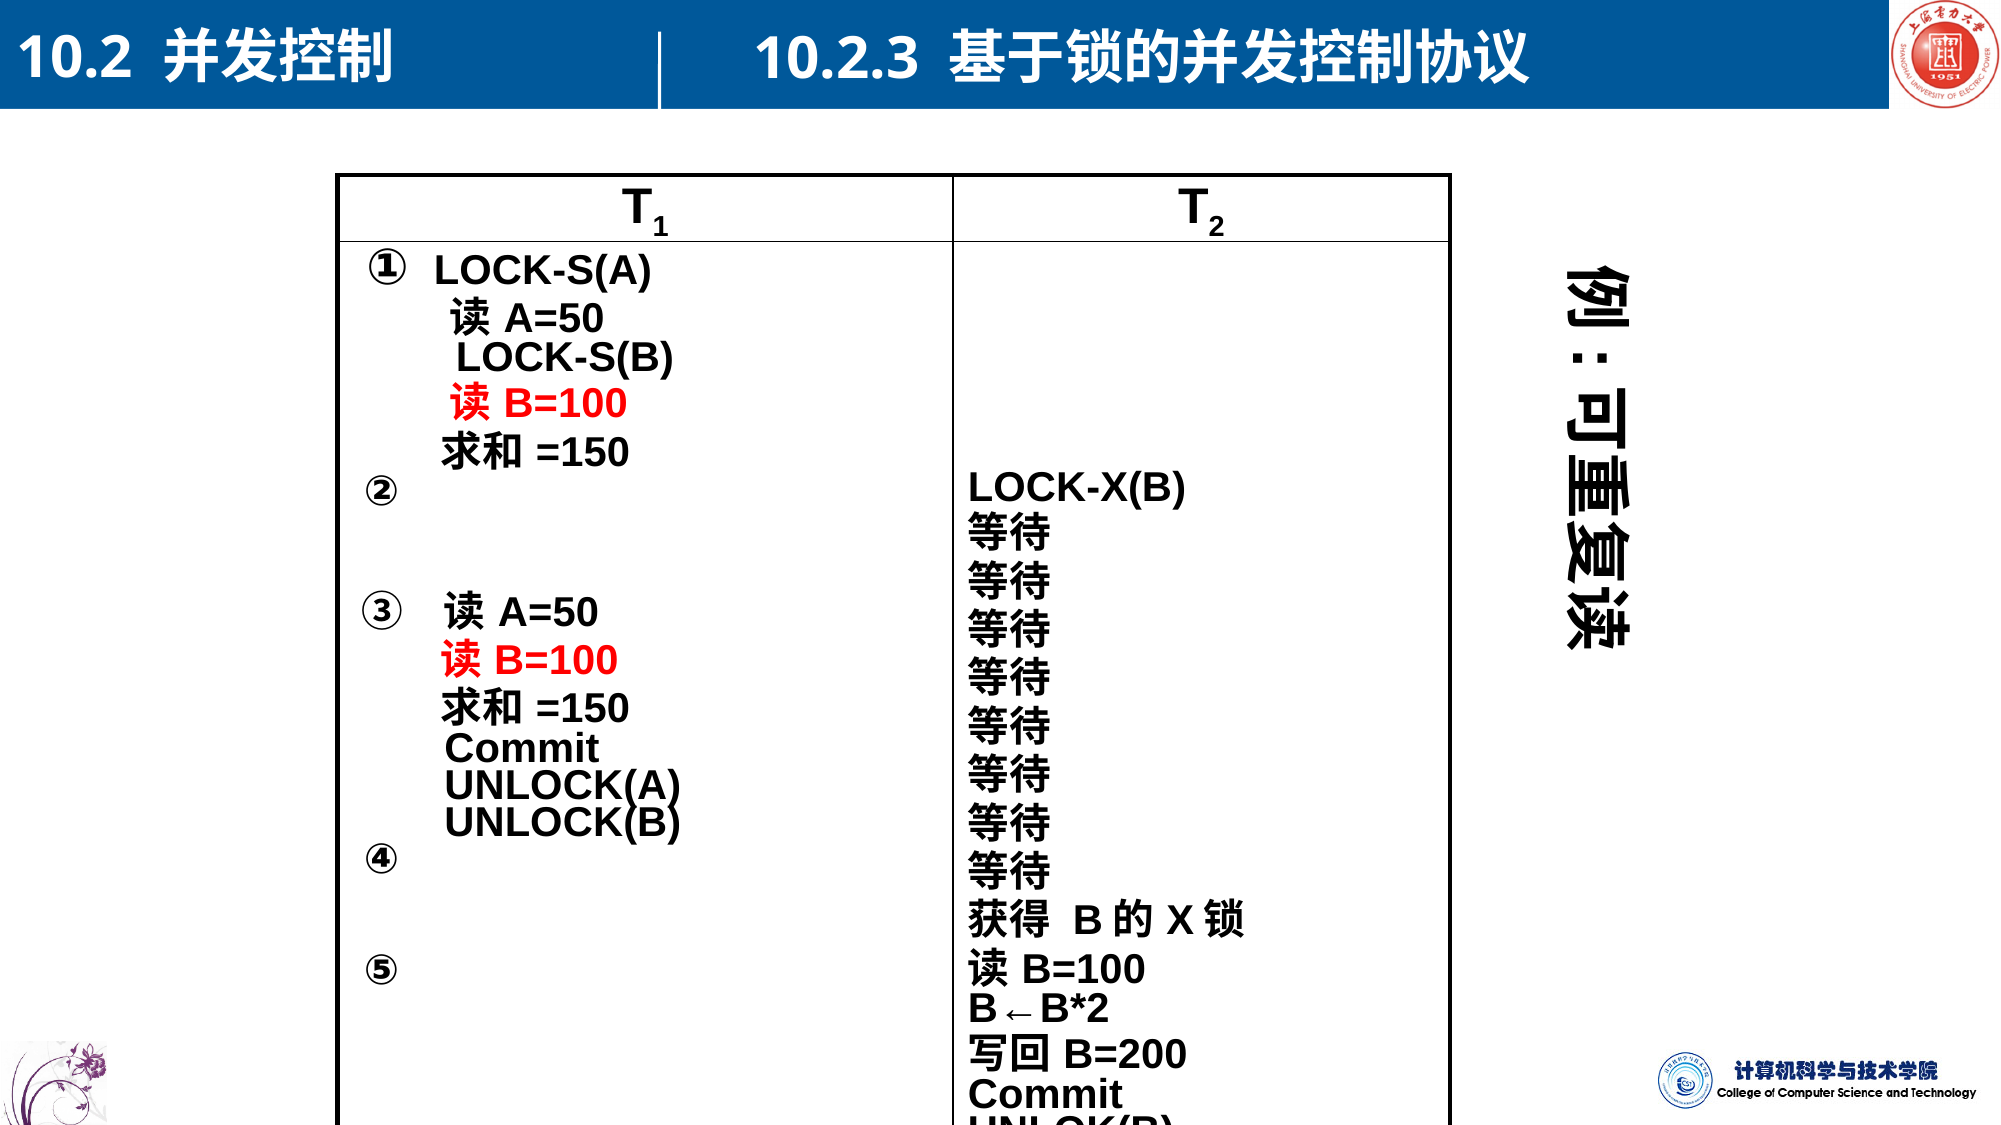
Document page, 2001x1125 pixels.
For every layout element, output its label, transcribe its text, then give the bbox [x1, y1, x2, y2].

table_cell ① LOCK-S(A) 读A=50 LOCK-S(B) 读B=100 求和=150 ② ③ 读A=50 读B=100 求和=150 Commit UNLOCK(A) UNLOCK(B) ④ ⑤ [340, 242, 952, 1125]
picture [1889, 0, 2000, 109]
table_header T2 [954, 177, 1448, 241]
text_box 10.2 并发控制 [2, 11, 714, 97]
picture [1, 1041, 107, 1125]
text_box 10.2.3 基于锁的并发控制协议 [738, 13, 1853, 98]
text_box 例:可重复读 [1536, 249, 1648, 813]
table_header T1 [340, 177, 952, 241]
picture [1658, 1049, 1982, 1110]
table_cell LOCK-X(B) 等待 等待 等待 等待 等待 等待 等待 等待 获得 B的X锁 读B=100 B←B*2 写回B=200 Commit UNLOK(B) [954, 242, 1448, 1125]
